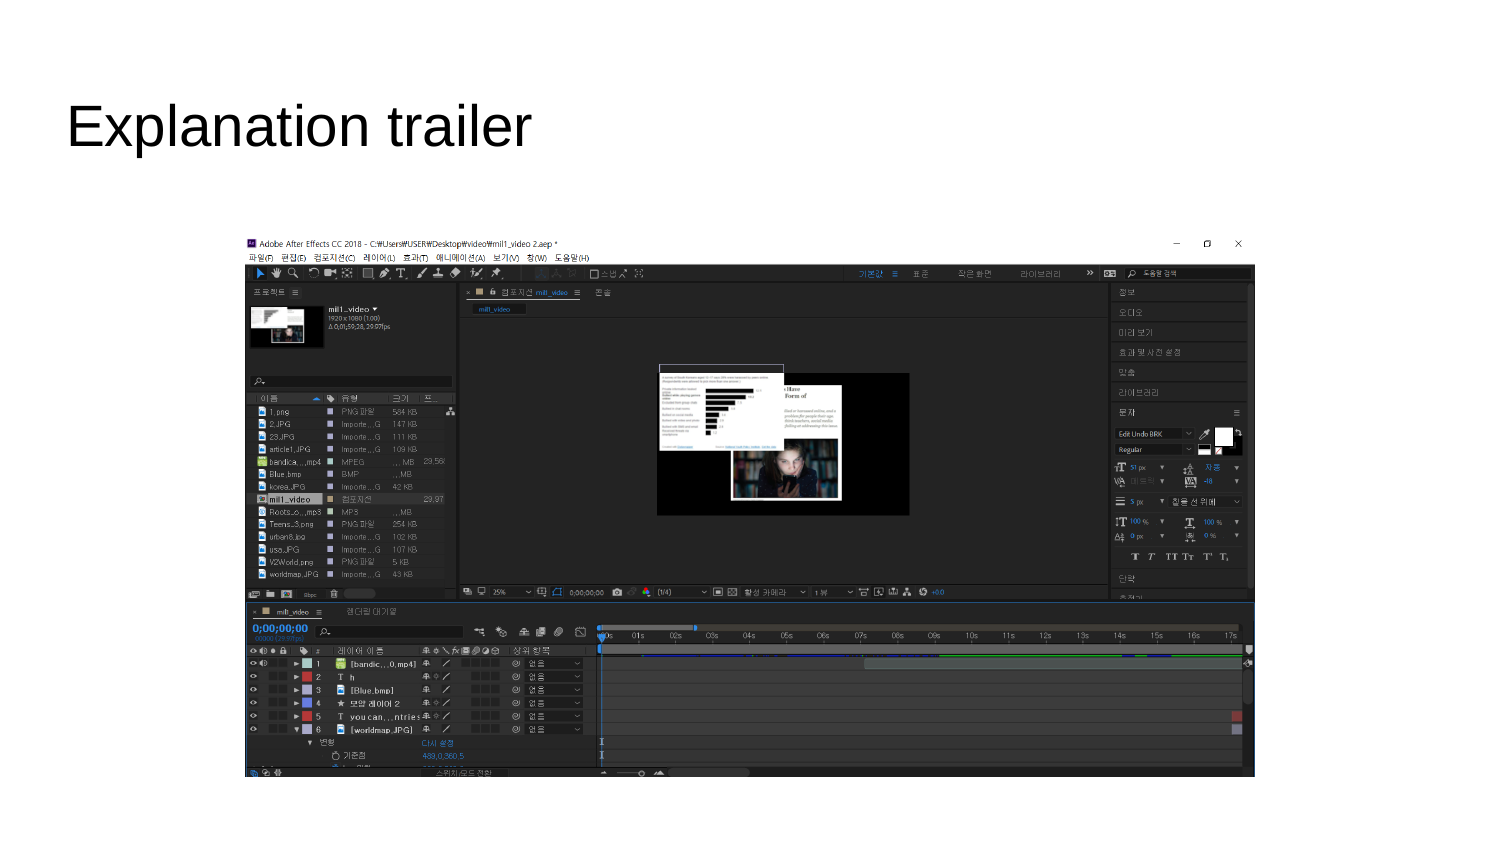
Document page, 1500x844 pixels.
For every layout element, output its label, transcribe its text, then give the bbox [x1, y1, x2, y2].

picture [244, 235, 1256, 777]
title Explanation trailer [51, 72, 1449, 167]
